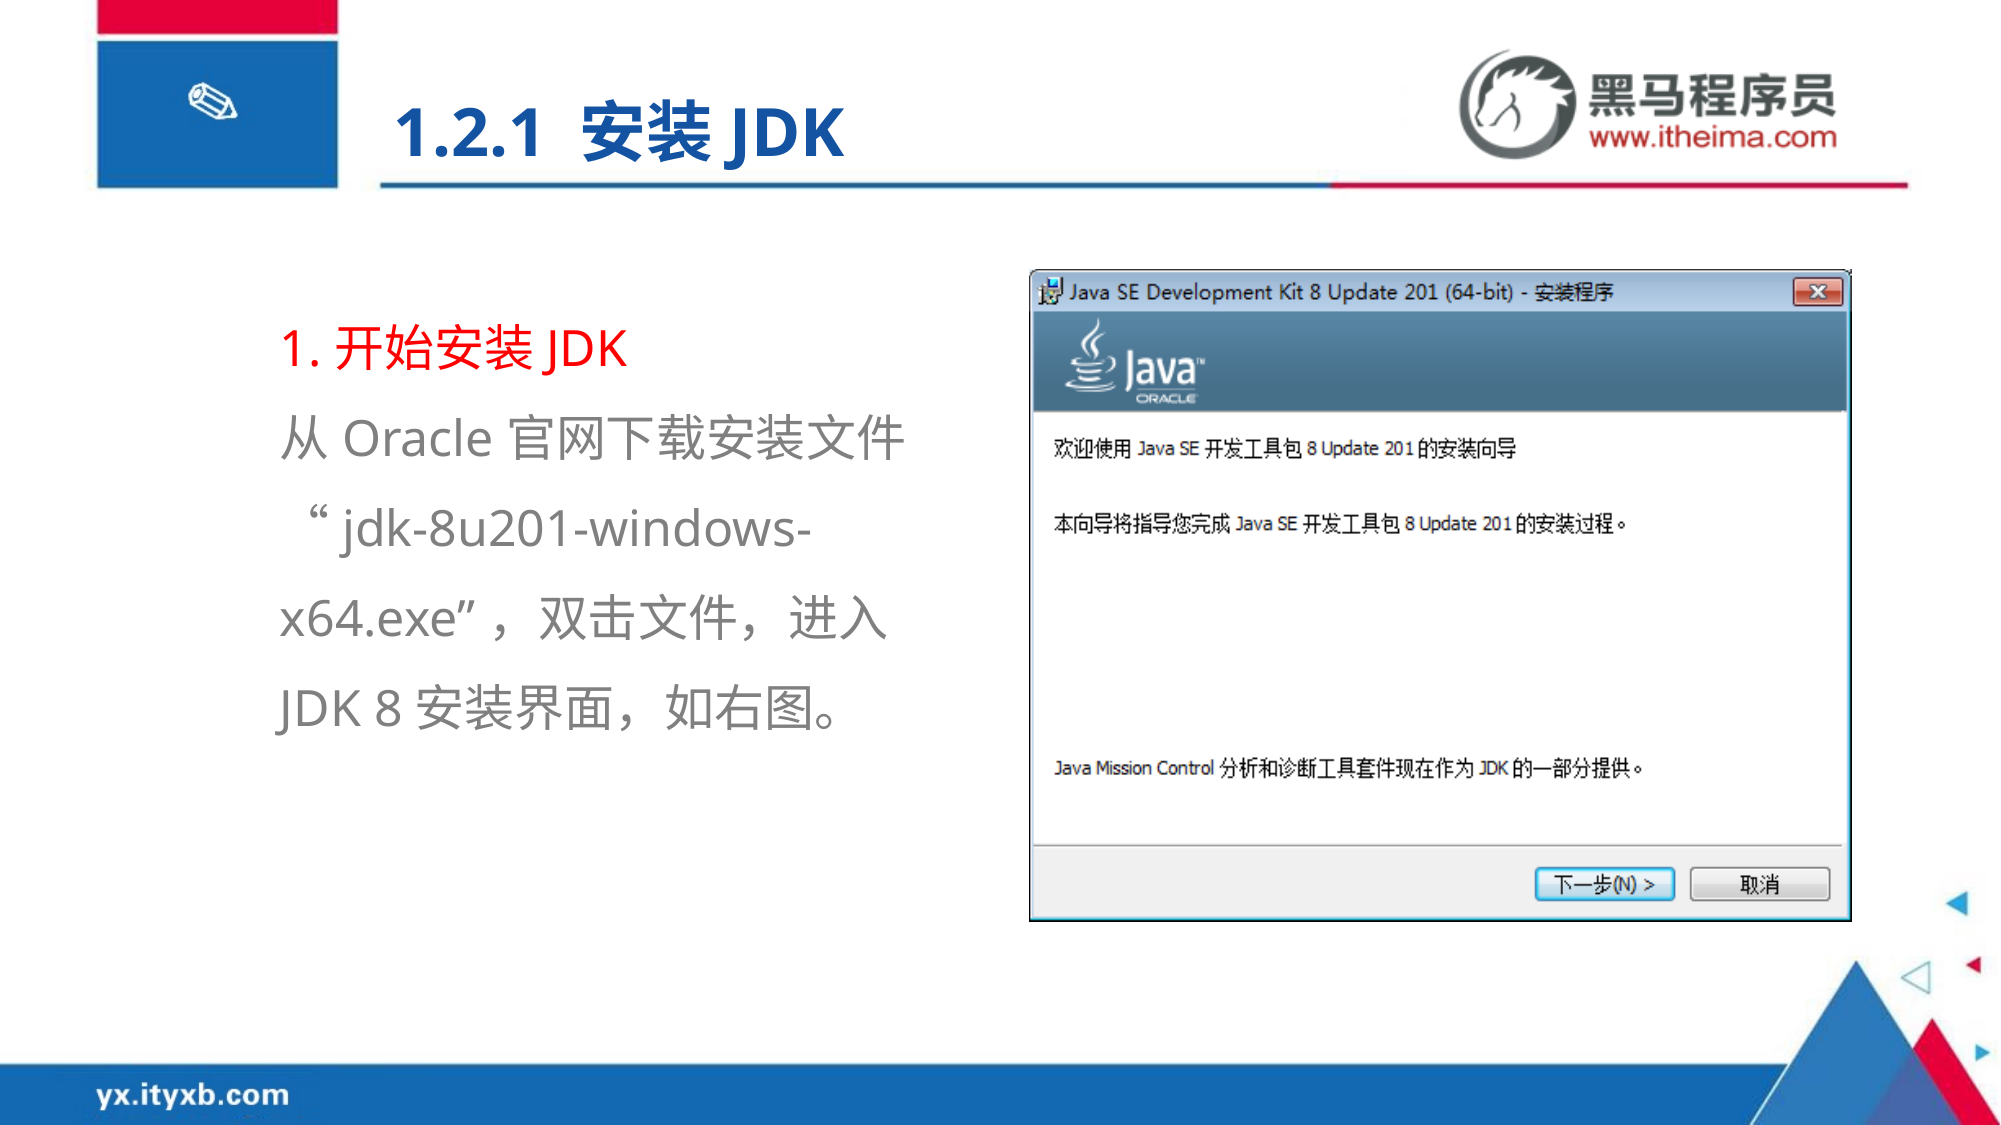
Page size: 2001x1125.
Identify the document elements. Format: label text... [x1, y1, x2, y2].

text_box 1.开始安装JDK 从Oracle官网下载安装文件“jdk-8u201-windows-x64.exe”，双击文件，进入JDK 8安装界面，如右图。 [265, 278, 990, 765]
picture [0, 0, 2001, 1125]
text_box 1.2.1 安装JDK [379, 82, 1139, 177]
